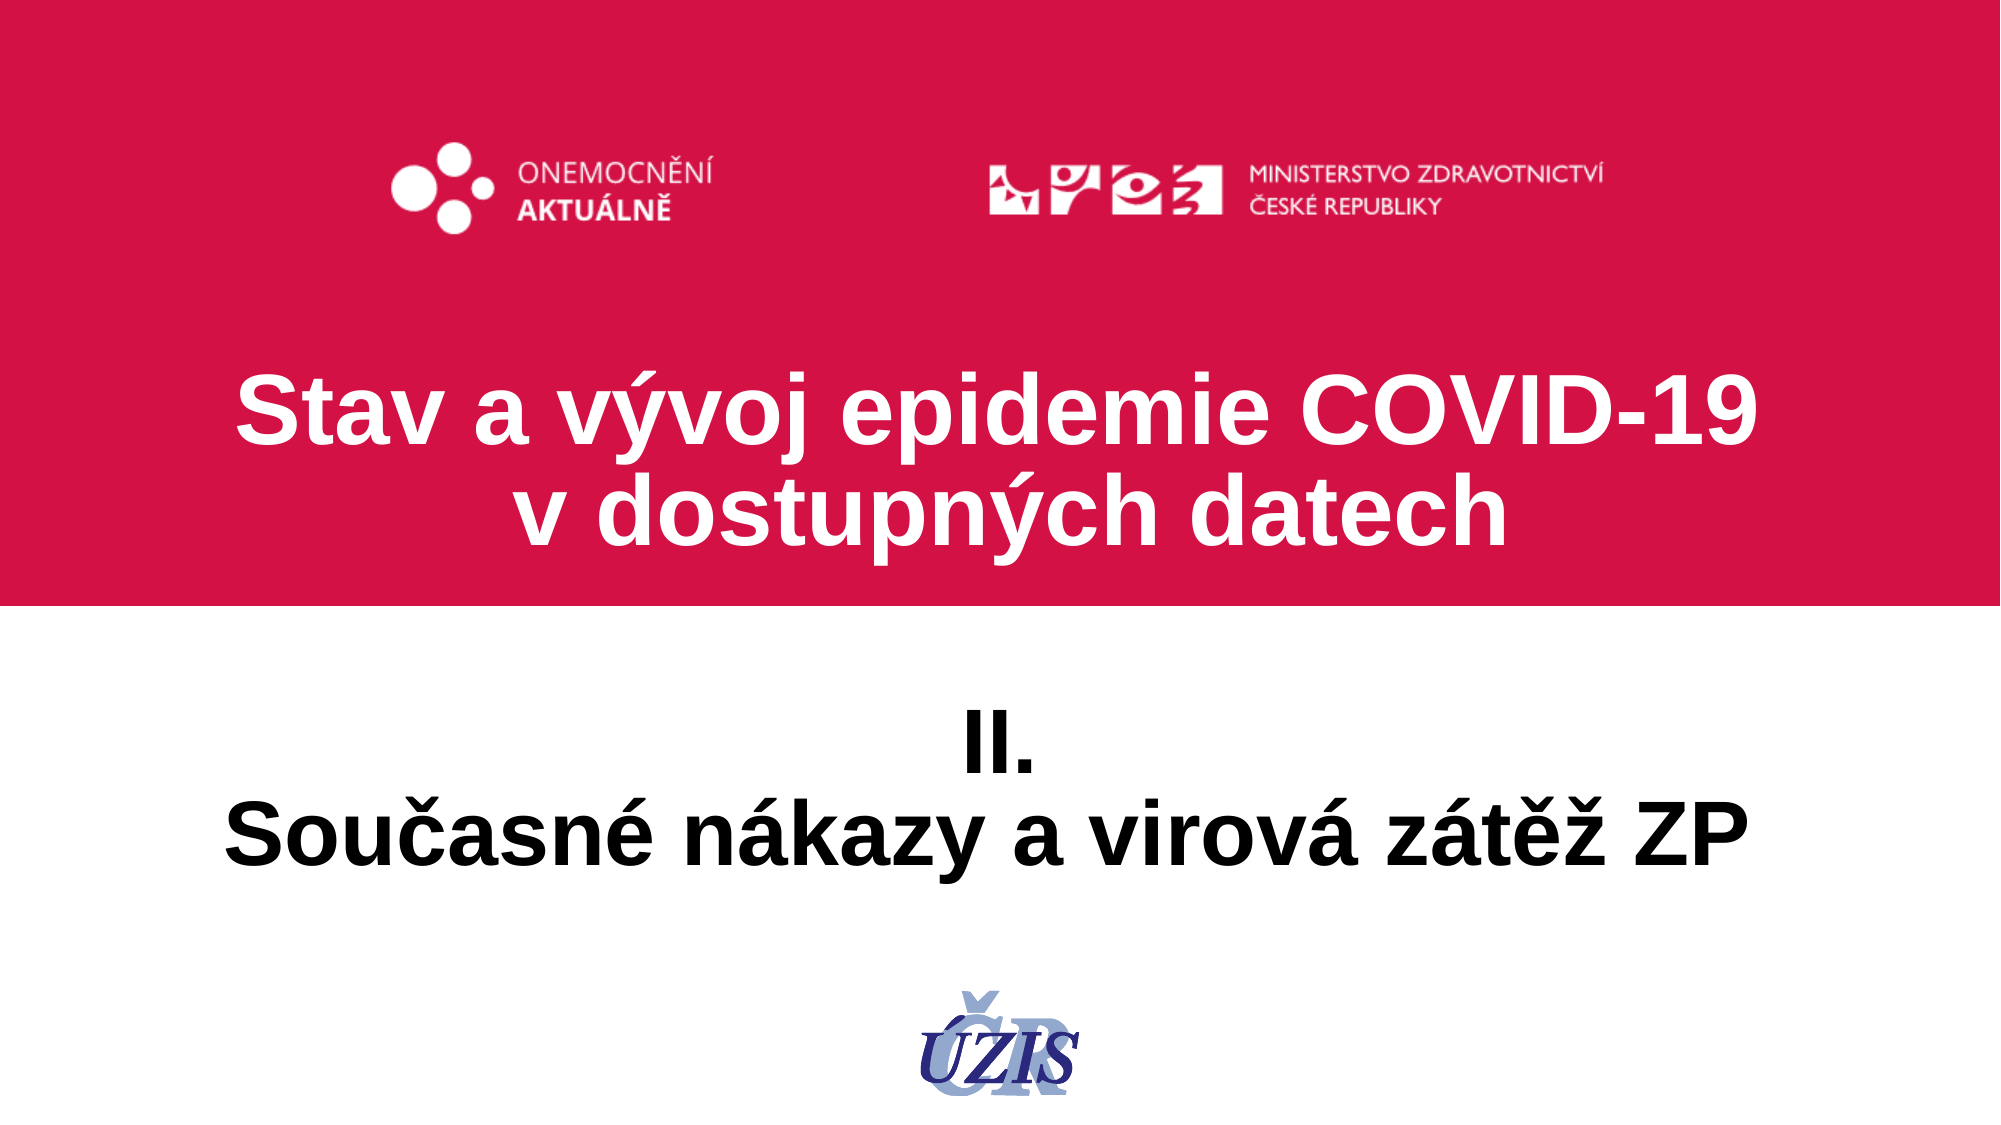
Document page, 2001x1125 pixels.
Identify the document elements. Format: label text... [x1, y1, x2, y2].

text_box Stav a vývoj epidemie COVID-19 v dostupných datech [11, 295, 2000, 573]
text_box II. Současné nákazy a virová zátěž ZP [0, 639, 2000, 892]
